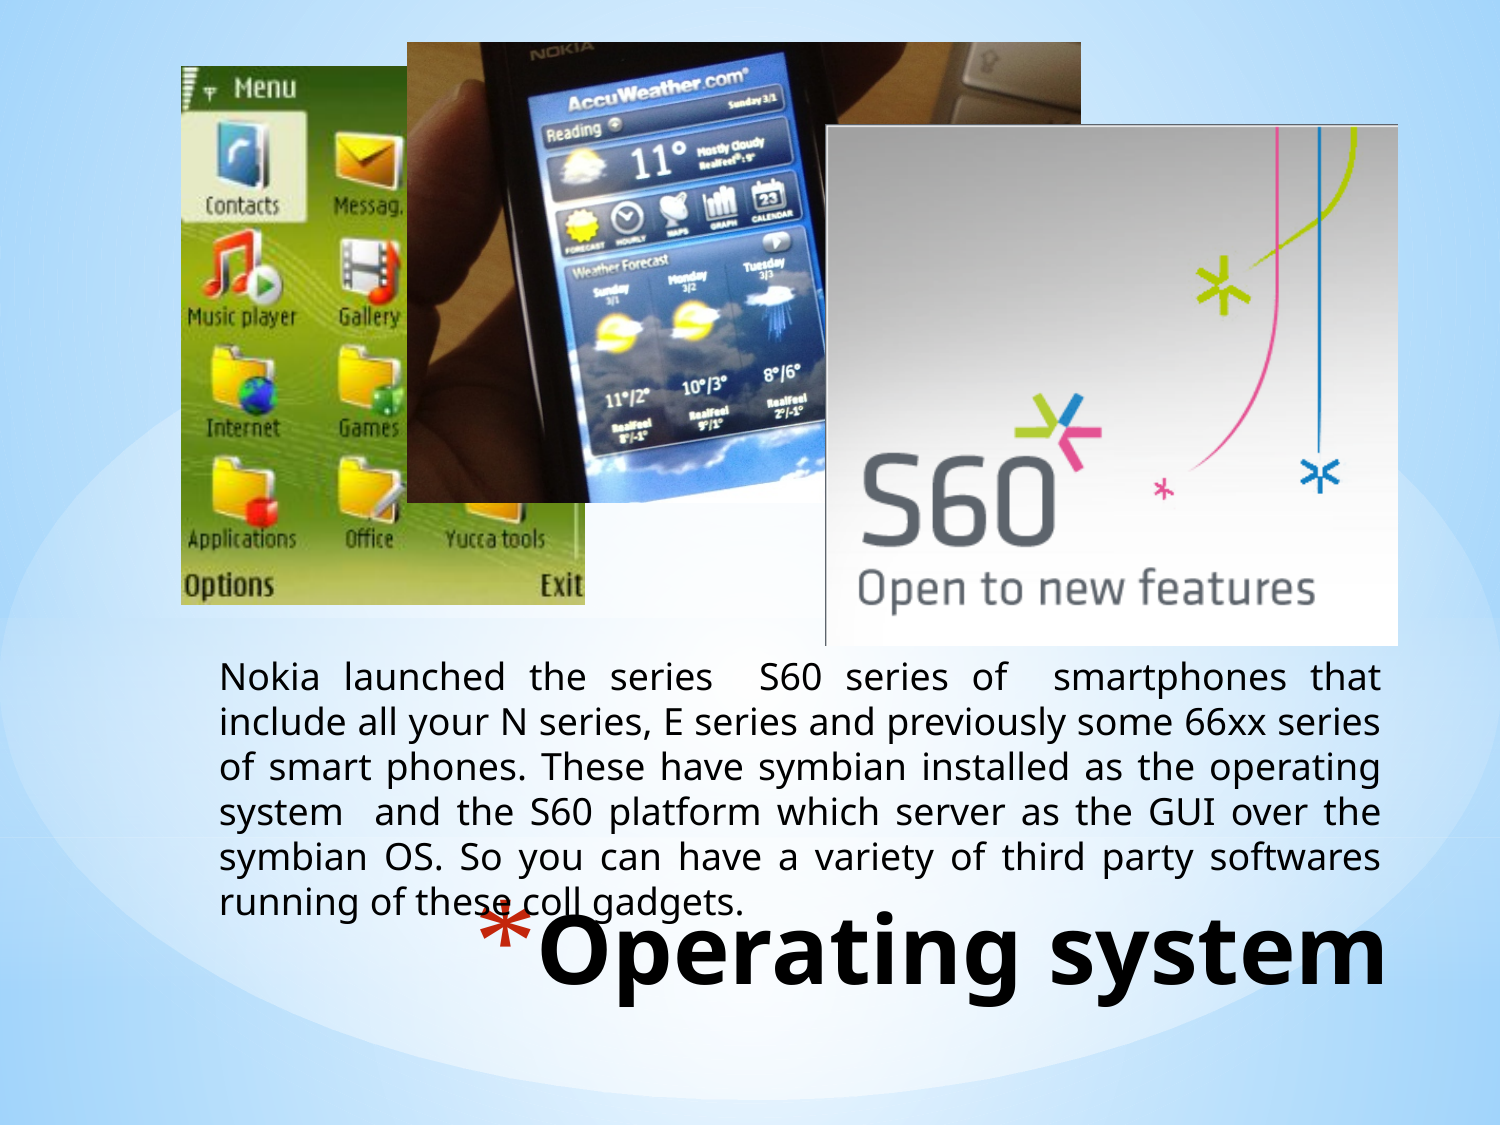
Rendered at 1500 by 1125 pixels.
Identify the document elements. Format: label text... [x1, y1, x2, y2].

picture [181, 42, 1398, 646]
title Operating system [336, 881, 1405, 1069]
text_box Nokia launched the series S60 series of smartphones that include all your N series, E series and previously some 66xx series of smart phones. These have symbian installed as the operating system and the S60 platform which server as the GUI over the symbian OS. So you can have a variety of third party softwares running of these coll gadgets. [204, 645, 1398, 930]
